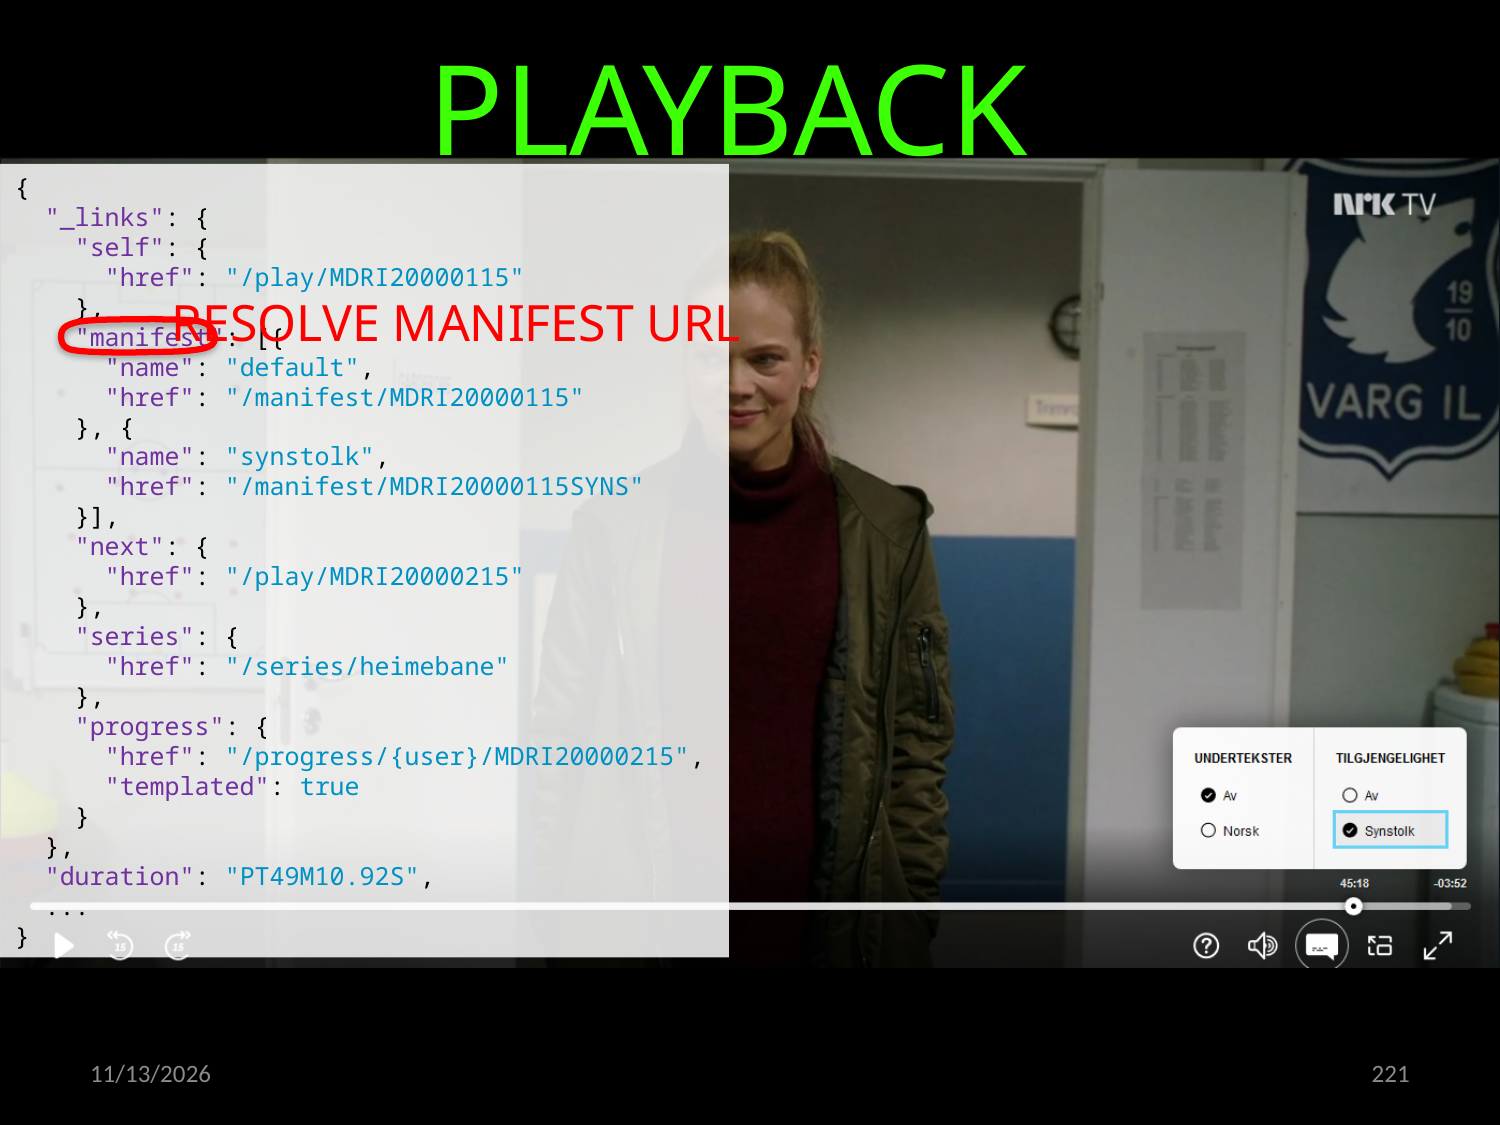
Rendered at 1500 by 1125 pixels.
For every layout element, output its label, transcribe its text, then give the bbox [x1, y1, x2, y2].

text_box PLAYBACK [48, 0, 1452, 83]
picture [0, 157, 1500, 968]
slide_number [75, 1042, 425, 1103]
slide_number 221 [1074, 1042, 1425, 1103]
